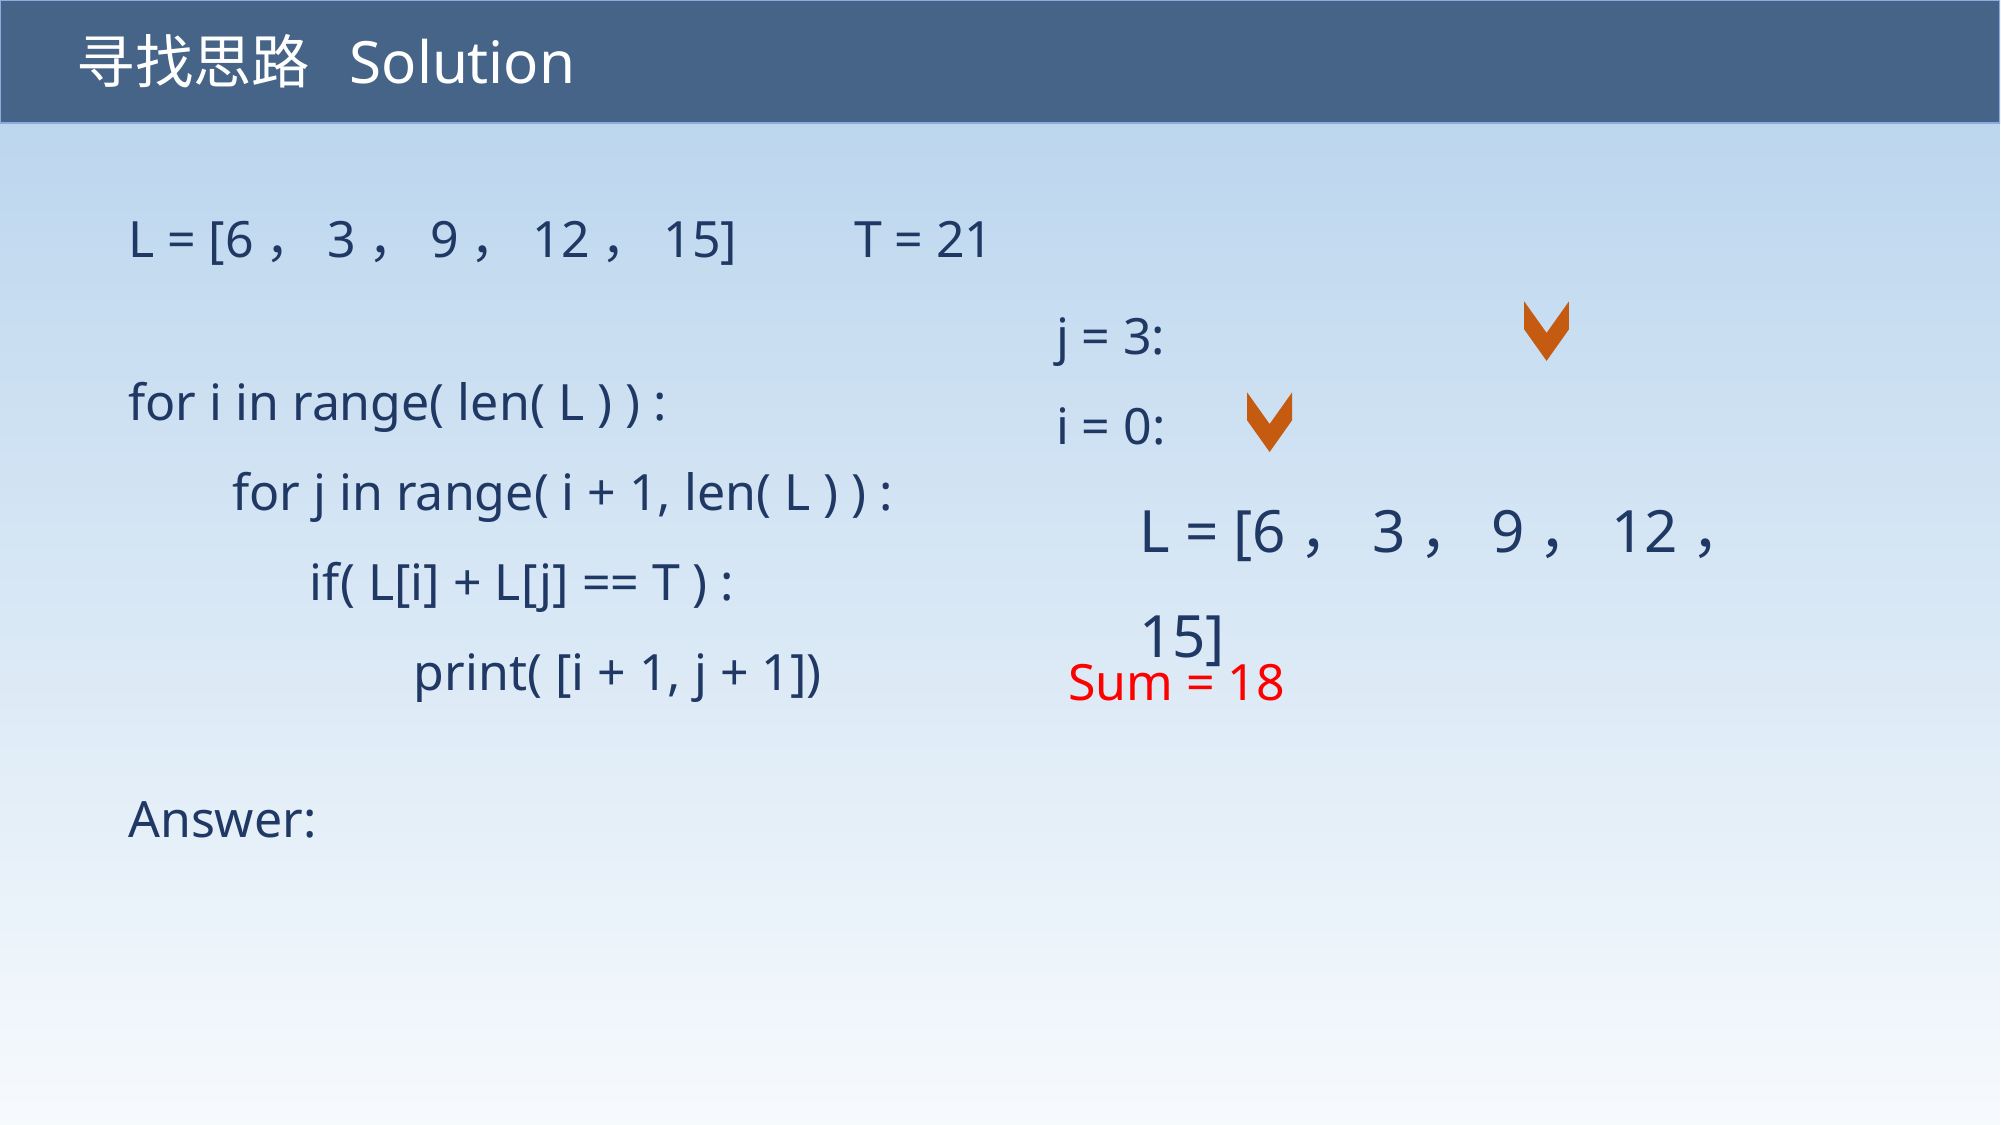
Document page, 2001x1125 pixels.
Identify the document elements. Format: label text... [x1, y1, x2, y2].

text_box Sum = 18 [1053, 612, 1600, 718]
text_box for i in range( len( L ) ) : for j in range( i + 1, len( L ) ) : if( L[i] + L[j] == T ) : print( [i + 1, j + 1]) [113, 333, 1114, 709]
text_box [1523, 298, 1571, 363]
text_box j = 3: i = 0: [1018, 267, 1181, 462]
text_box [1246, 389, 1294, 454]
text_box L = [6，3，9，12，15] T = 21 [113, 170, 1114, 276]
text_box Answer: [113, 750, 465, 855]
text_box L = [6，3，9，12，15] [1124, 452, 1802, 677]
text_box 寻找思路 Solution [62, 18, 591, 103]
